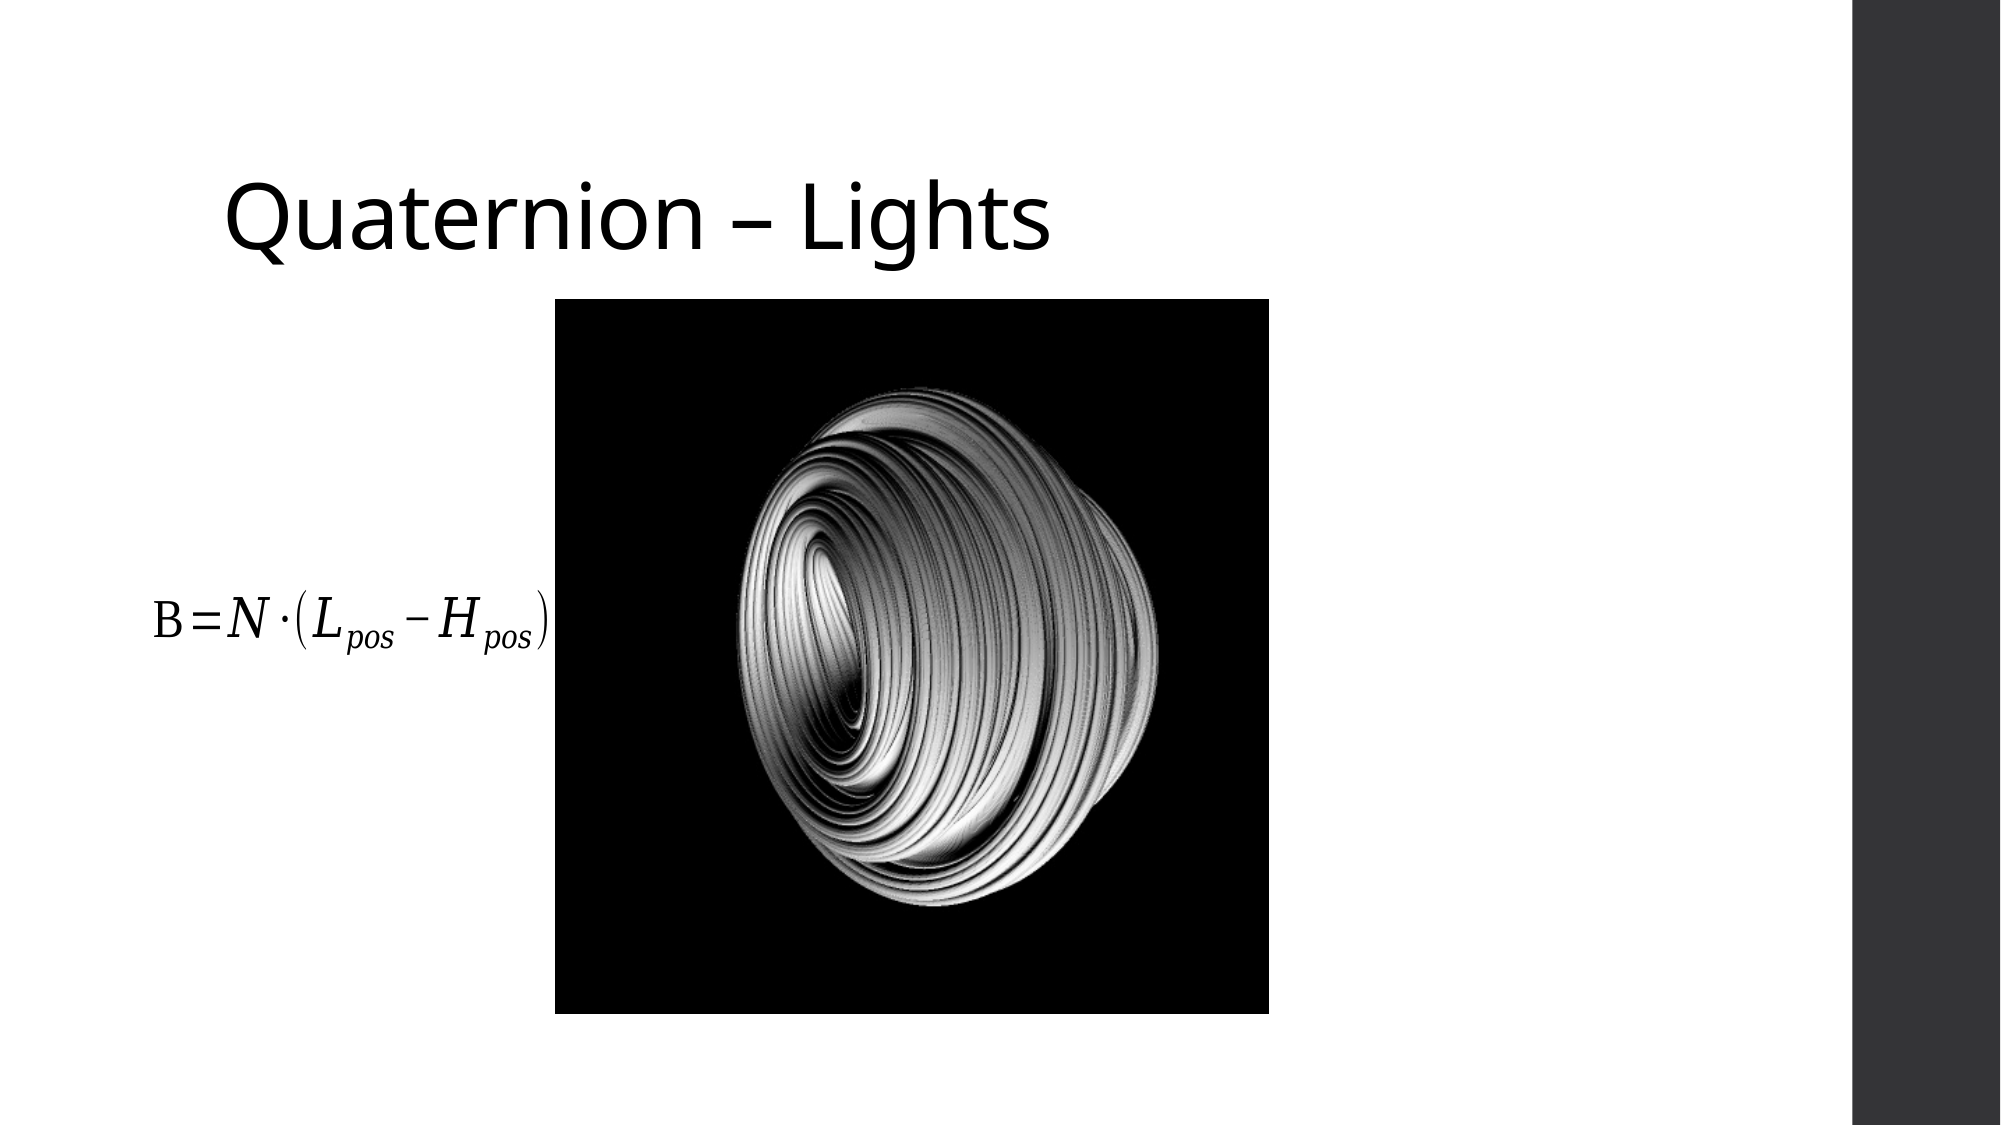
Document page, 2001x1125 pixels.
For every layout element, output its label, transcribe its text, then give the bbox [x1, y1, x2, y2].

title Quaternion – Lights [206, 60, 1797, 278]
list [554, 299, 1270, 1015]
